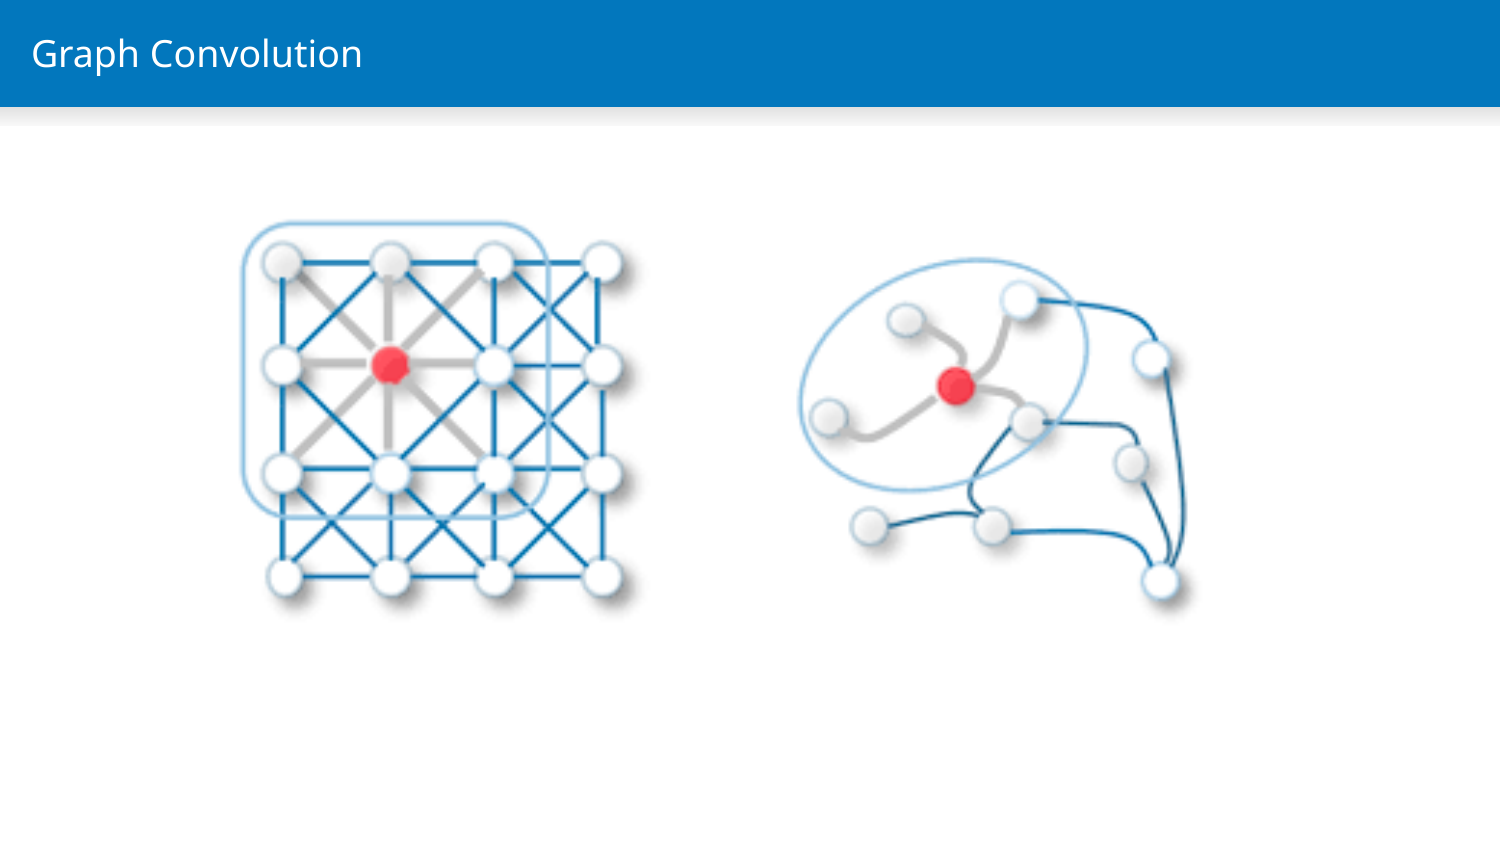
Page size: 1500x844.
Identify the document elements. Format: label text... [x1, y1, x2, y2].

picture [223, 209, 1211, 635]
title Graph Convolution [16, 2, 1464, 102]
